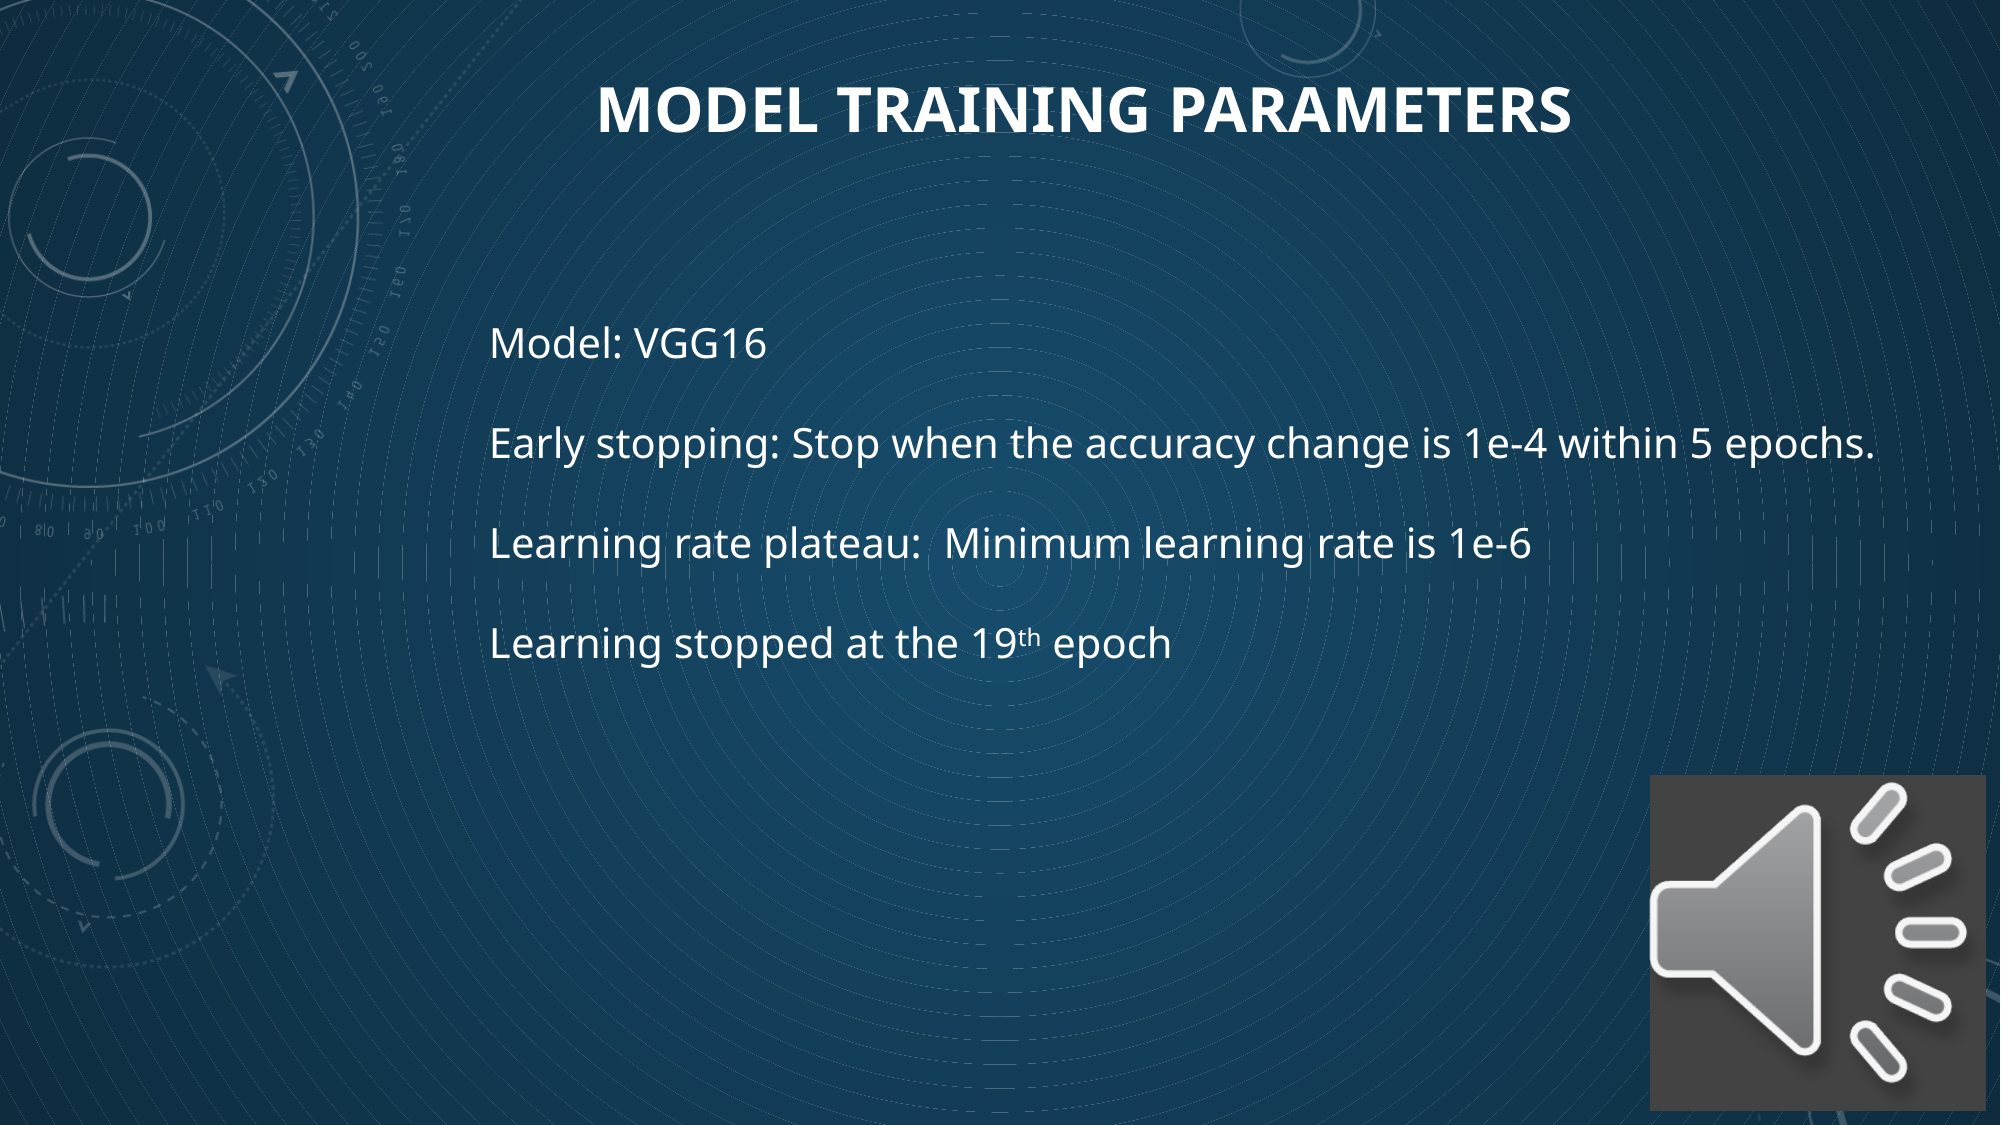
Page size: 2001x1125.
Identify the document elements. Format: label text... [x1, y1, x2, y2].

text_box MODEL TRAINING PARAMETERS [580, 62, 1589, 153]
text_box Model: VGG16 Early stopping: Stop when the accuracy change is 1e-4 within 5 epochs. Learning rate plateau: Minimum learning rate is 1e-6 Learning stopped at the 19th epoch [474, 309, 1891, 775]
picture [0, 0, 2000, 1125]
